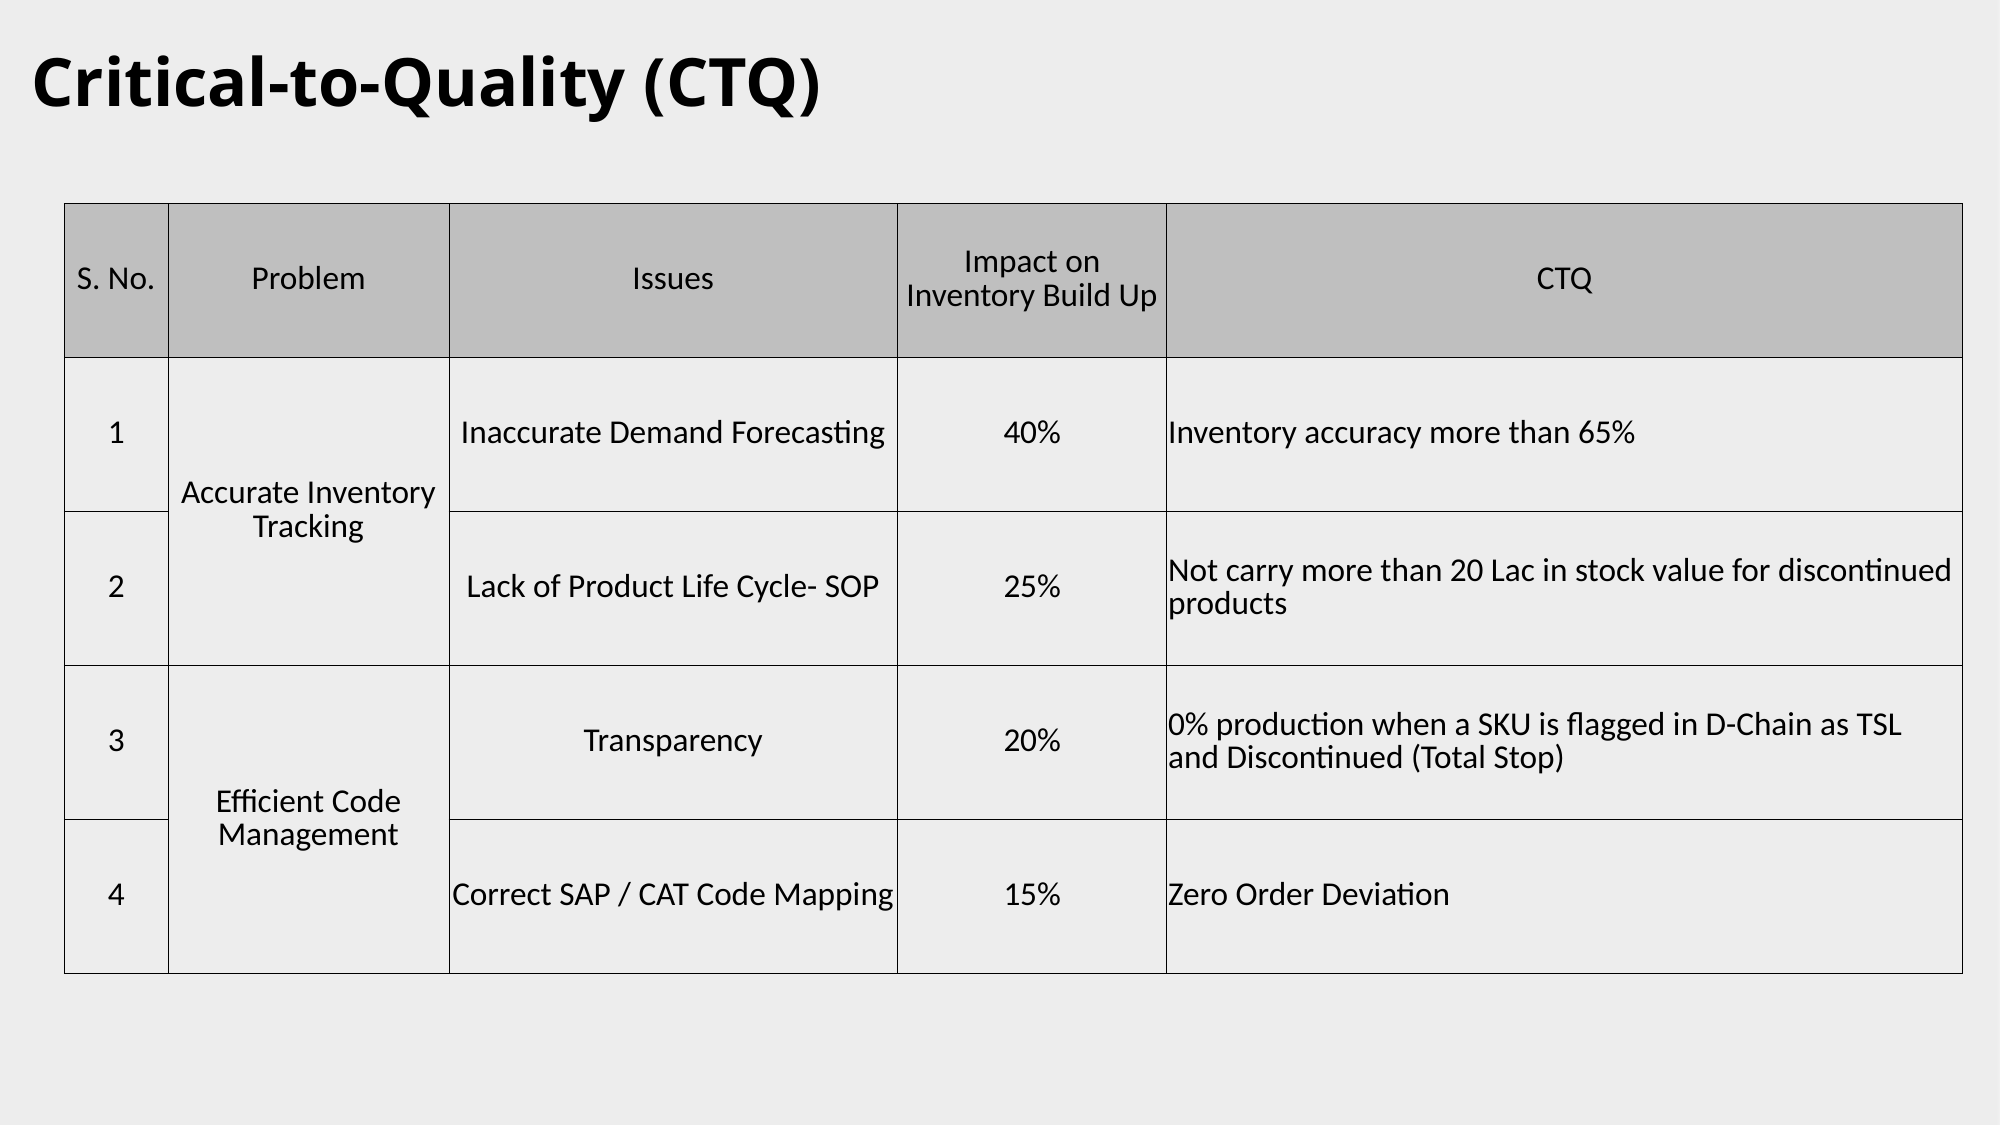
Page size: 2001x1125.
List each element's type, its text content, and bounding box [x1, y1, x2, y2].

table_cell Inaccurate Demand Forecasting [450, 358, 897, 511]
table_cell 15% [898, 820, 1166, 973]
table_cell Multi-Varient Analysis [0, 0, 2000, 1125]
table_cell 0% production when a SKU is flagged in D-Chain as TSL and Discontinued (Total Stop) [1167, 666, 1962, 819]
table_cell 40% [898, 358, 1166, 511]
table_cell Not carry more than 20 Lac in stock value for discontinued products [1167, 512, 1962, 665]
table_cell Zero Order Deviation [1167, 820, 1962, 973]
table_cell Lack of Product Life Cycle- SOP [450, 512, 897, 665]
table_cell 2 [65, 512, 168, 665]
table_cell 3 [65, 666, 168, 819]
table_cell Transparency [450, 666, 897, 819]
table_header Problem [169, 204, 449, 357]
table_header S. No. [65, 204, 168, 357]
table_cell 1 [65, 358, 168, 511]
table_header Issues [450, 204, 897, 357]
table_cell Correct SAP / CAT Code Mapping [450, 820, 897, 973]
table_cell 25% [898, 512, 1166, 665]
table_cell Efficient Code Management [169, 666, 449, 973]
table_cell Inventory accuracy more than 65% [1167, 358, 1962, 511]
table_cell 20% [898, 666, 1166, 819]
table_header CTQ [1167, 204, 1962, 357]
text_box Critical-to-Quality (CTQ) [16, 33, 1742, 146]
table_cell Accurate Inventory Tracking [169, 358, 449, 665]
table_header Impact on Inventory Build Up [898, 204, 1166, 357]
table_cell 4 [65, 820, 168, 973]
